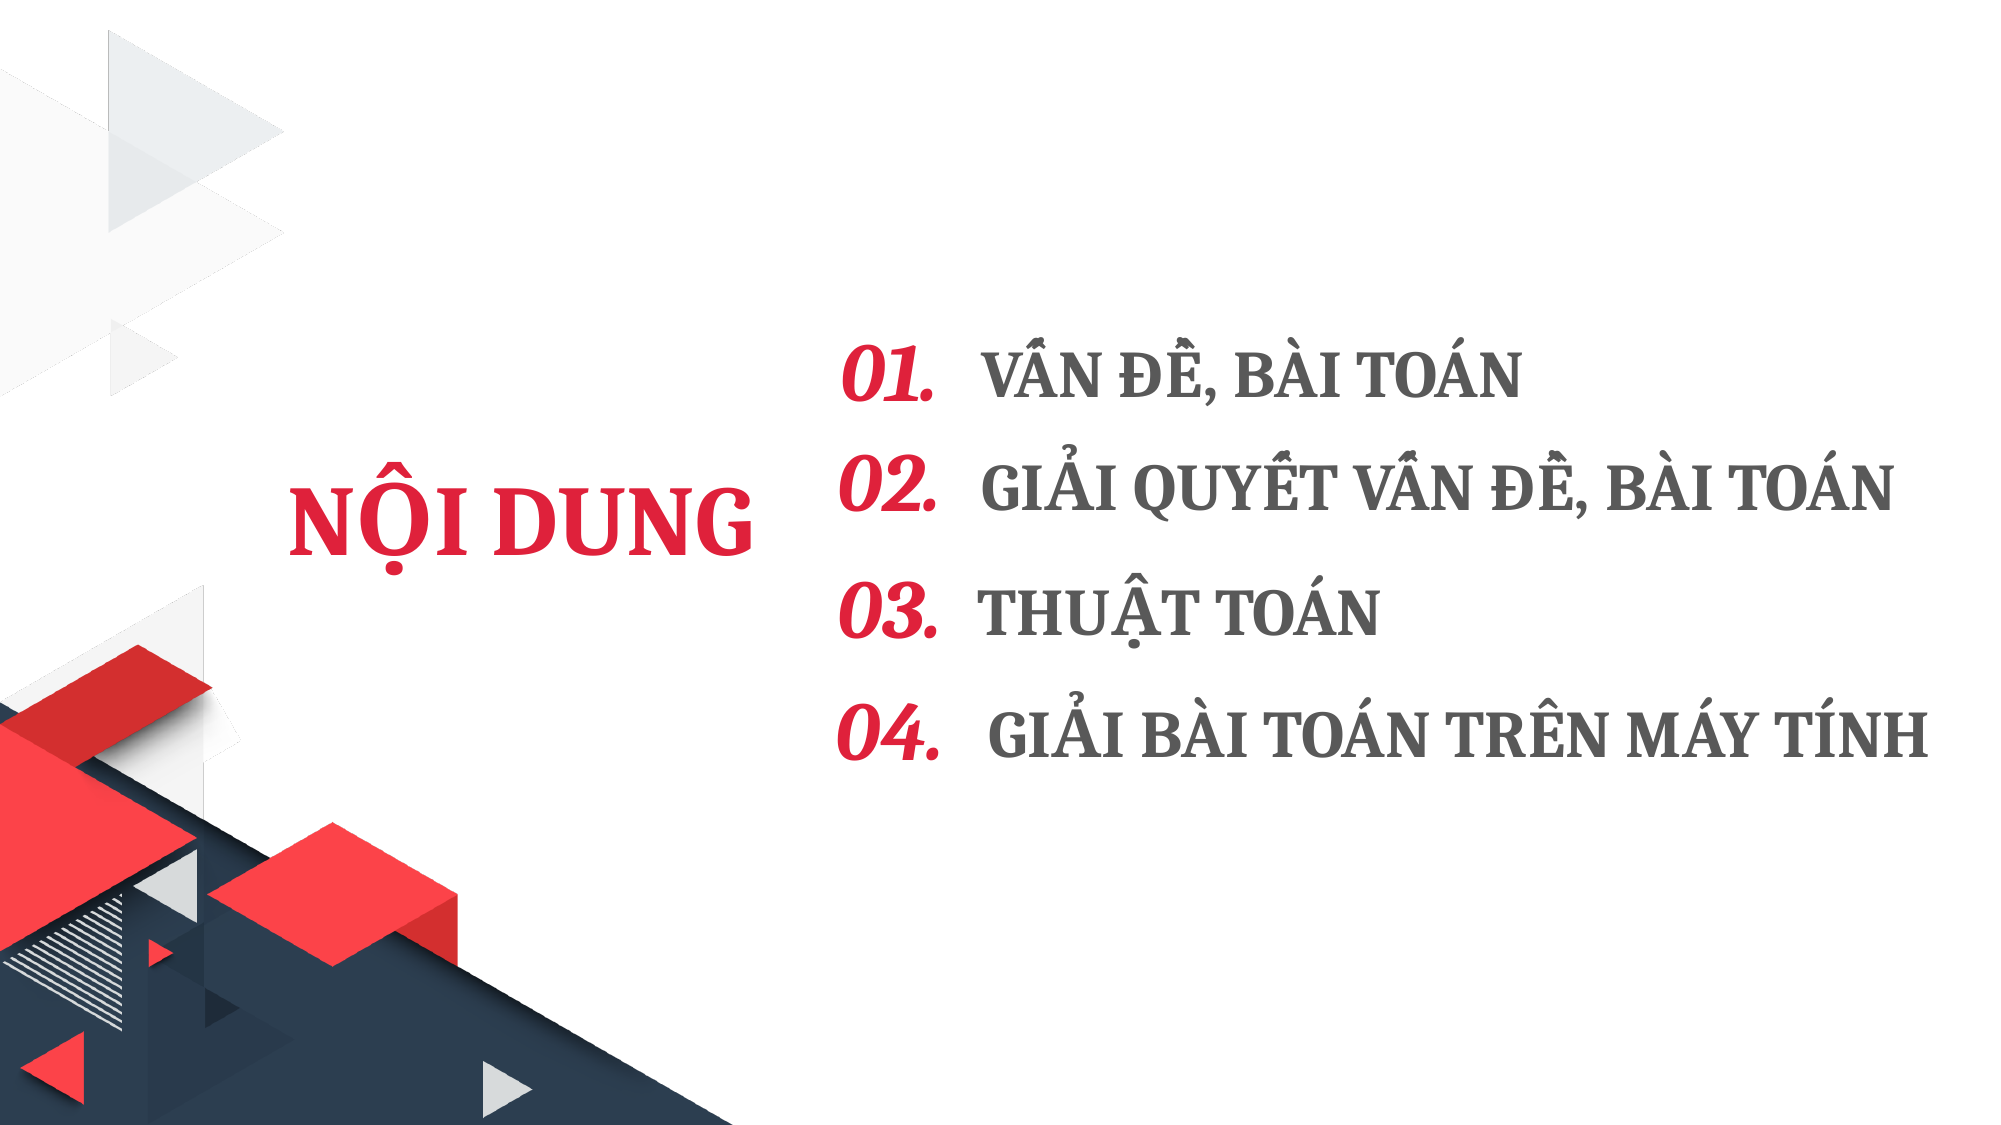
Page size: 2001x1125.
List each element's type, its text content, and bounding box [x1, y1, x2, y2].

text_box 01. [825, 260, 954, 370]
text_box 04. [820, 619, 959, 785]
text_box VẤN ĐỀ, BÀI TOÁN [966, 283, 1540, 396]
text_box 02. [822, 370, 957, 536]
text_box GIẢI QUYẾT VẤN ĐỀ, BÀI TOÁN [966, 396, 1912, 531]
text_box 03. [822, 536, 957, 619]
text_box NỘI DUNG [272, 448, 769, 583]
text_box THUẬT TOÁN [962, 521, 1398, 656]
picture [0, 30, 733, 1125]
text_box GIẢI BÀI TOÁN TRÊN MÁY TÍNH [973, 643, 1947, 779]
